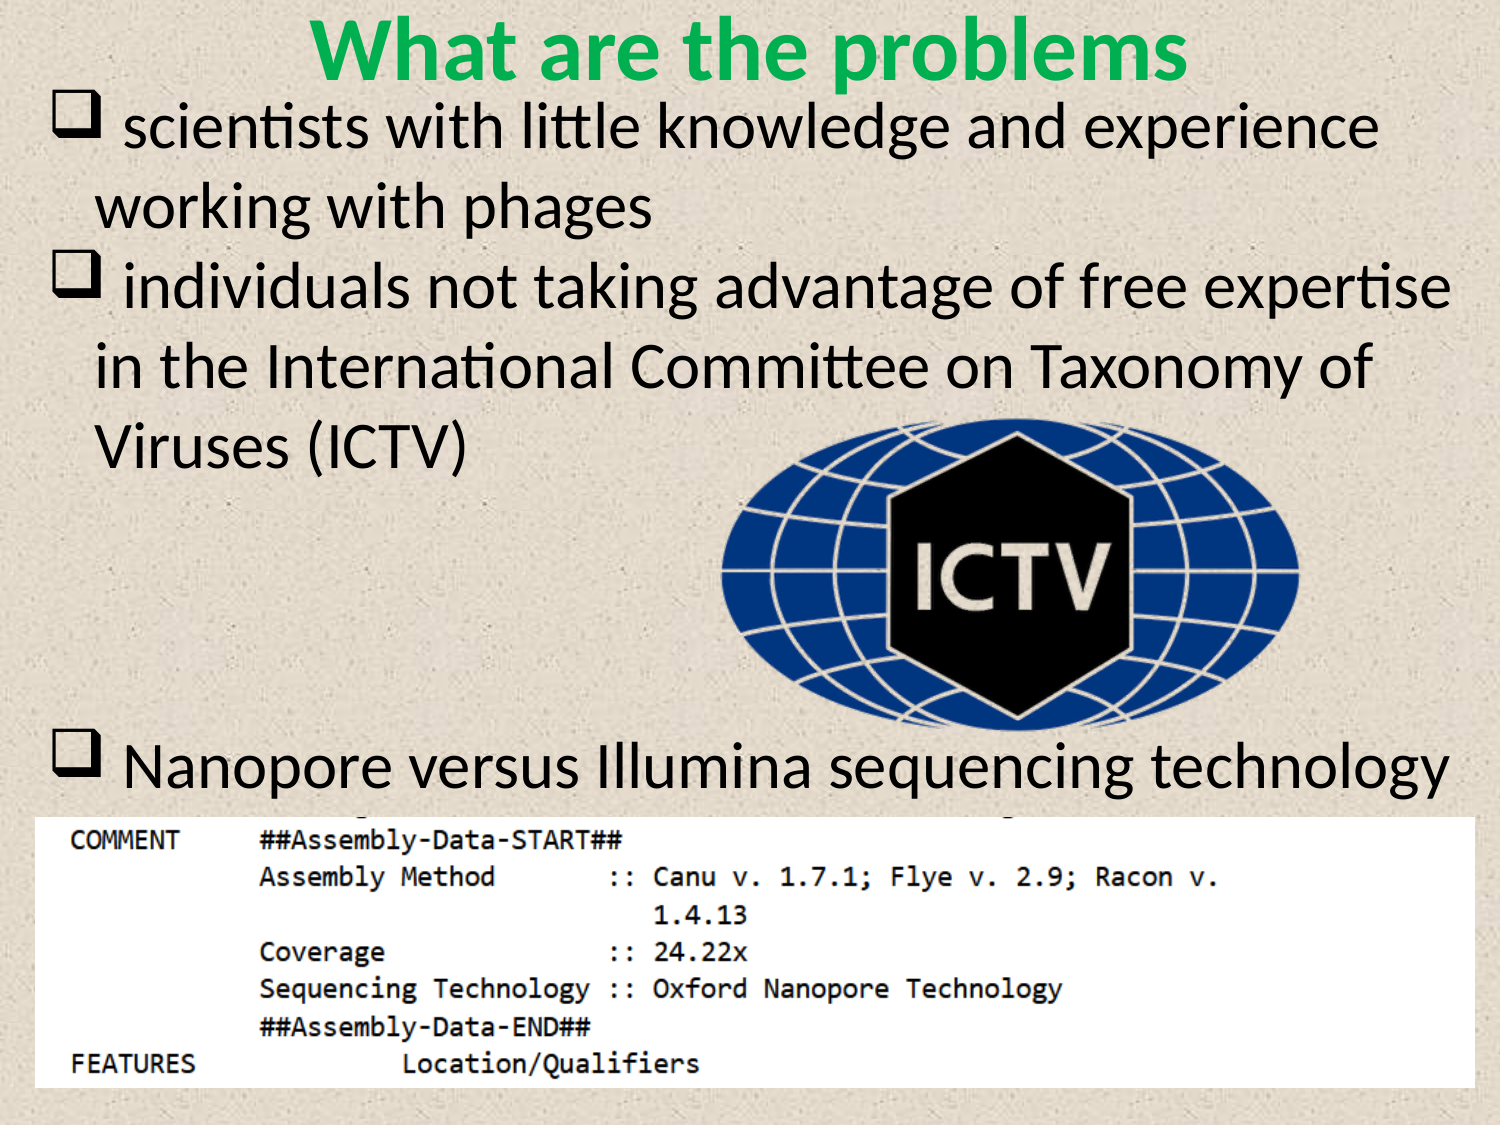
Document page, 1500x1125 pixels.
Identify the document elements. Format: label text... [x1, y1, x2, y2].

picture [687, 412, 1334, 739]
picture [0, 0, 1500, 1125]
title What are the problems [75, 0, 1425, 74]
text_box scientists with little knowledge and experience working with phages individuals not taking advantage of free expertise in the International Committee on Taxonomy of Viruses (ICTV) Nanopore versus Illumina sequencing technology [32, 74, 1470, 810]
